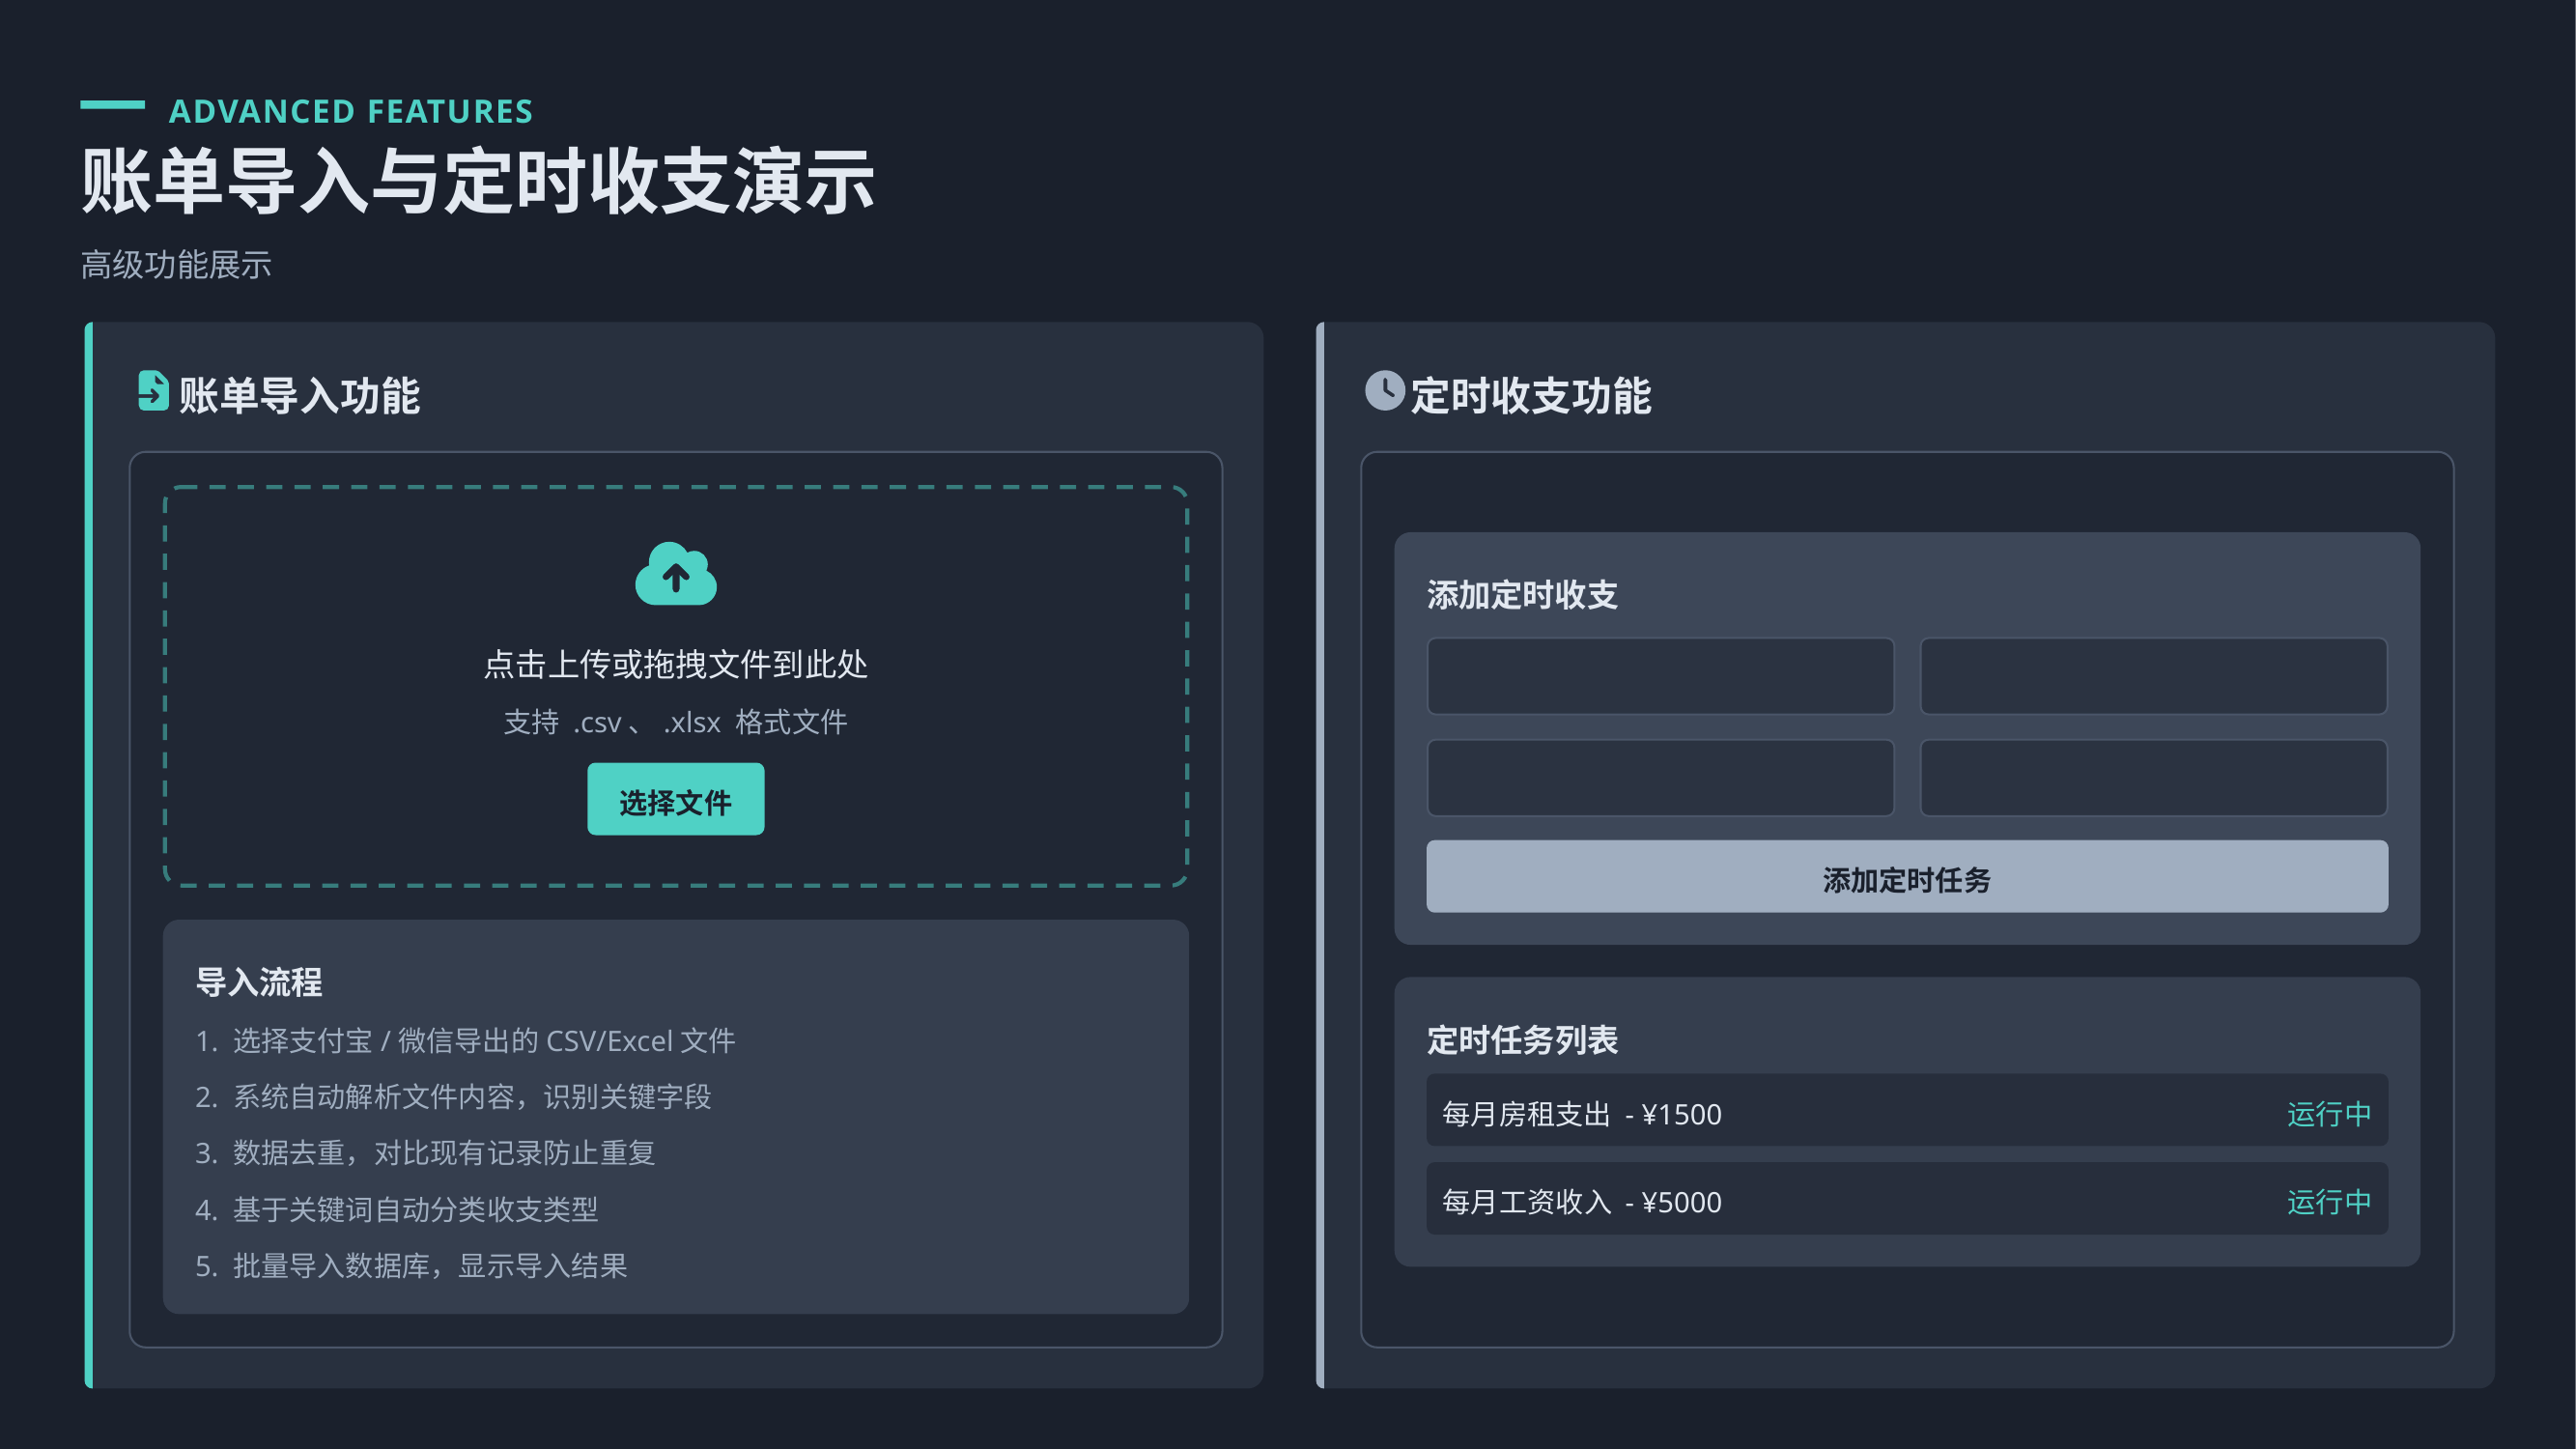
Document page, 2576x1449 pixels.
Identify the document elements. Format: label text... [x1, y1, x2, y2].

text_box 5. 批量导入数据库，显示导入结果 [195, 1241, 1172, 1282]
text_box 4. 基于关键词自动分类收支类型 [195, 1185, 1172, 1226]
text_box [1428, 638, 1895, 715]
text_box [1324, 322, 2496, 1389]
text_box [1428, 739, 1895, 816]
text_box 账单导入功能 [179, 361, 1244, 419]
text_box 定时收支功能 [1410, 361, 2476, 419]
text_box [162, 920, 1190, 1315]
text_box 运行中 [2287, 1090, 2387, 1130]
text_box 点击上传或拖拽文件到此处 [207, 634, 1146, 683]
text_box 账单导入与定时收支演示 [80, 145, 2532, 226]
text_box [129, 451, 1223, 1348]
text_box 导入流程 [195, 952, 1174, 1001]
text_box [164, 487, 1188, 886]
text_box [84, 322, 93, 1389]
text_box [635, 541, 718, 606]
text_box 添加定时任务 [1419, 839, 2396, 913]
text_box 每月房租支出 - ¥1500 [1442, 1090, 1735, 1130]
text_box 定时任务列表 [1427, 1009, 2405, 1058]
text_box ADVANCED FEATURES [168, 80, 558, 129]
text_box [1361, 451, 2454, 1348]
text_box 高级功能展示 [80, 233, 2511, 282]
text_box 添加定时收支 [1427, 564, 2405, 613]
text_box [1920, 739, 2388, 816]
text_box 每月工资收入 - ¥5000 [1442, 1178, 1741, 1219]
text_box [1365, 370, 1406, 411]
text_box 选择文件 [580, 762, 772, 836]
text_box 3. 数据去重，对比现有记录防止重复 [195, 1128, 1172, 1170]
text_box 运行中 [2287, 1178, 2387, 1219]
text_box [1920, 638, 2388, 715]
text_box 支持 .csv、.xlsx 格式文件 [208, 697, 1145, 739]
text_box [1394, 977, 2421, 1267]
text_box [1394, 531, 2421, 946]
text_box [1427, 1162, 2389, 1236]
text_box [138, 370, 169, 411]
text_box [80, 100, 146, 109]
text_box [93, 322, 1264, 1389]
text_box [1427, 1073, 2389, 1147]
text_box 1. 选择支付宝/微信导出的CSV/Excel文件 [195, 1016, 1172, 1057]
text_box 2. 系统自动解析文件内容，识别关键字段 [195, 1072, 1172, 1113]
text_box [1316, 322, 1324, 1389]
